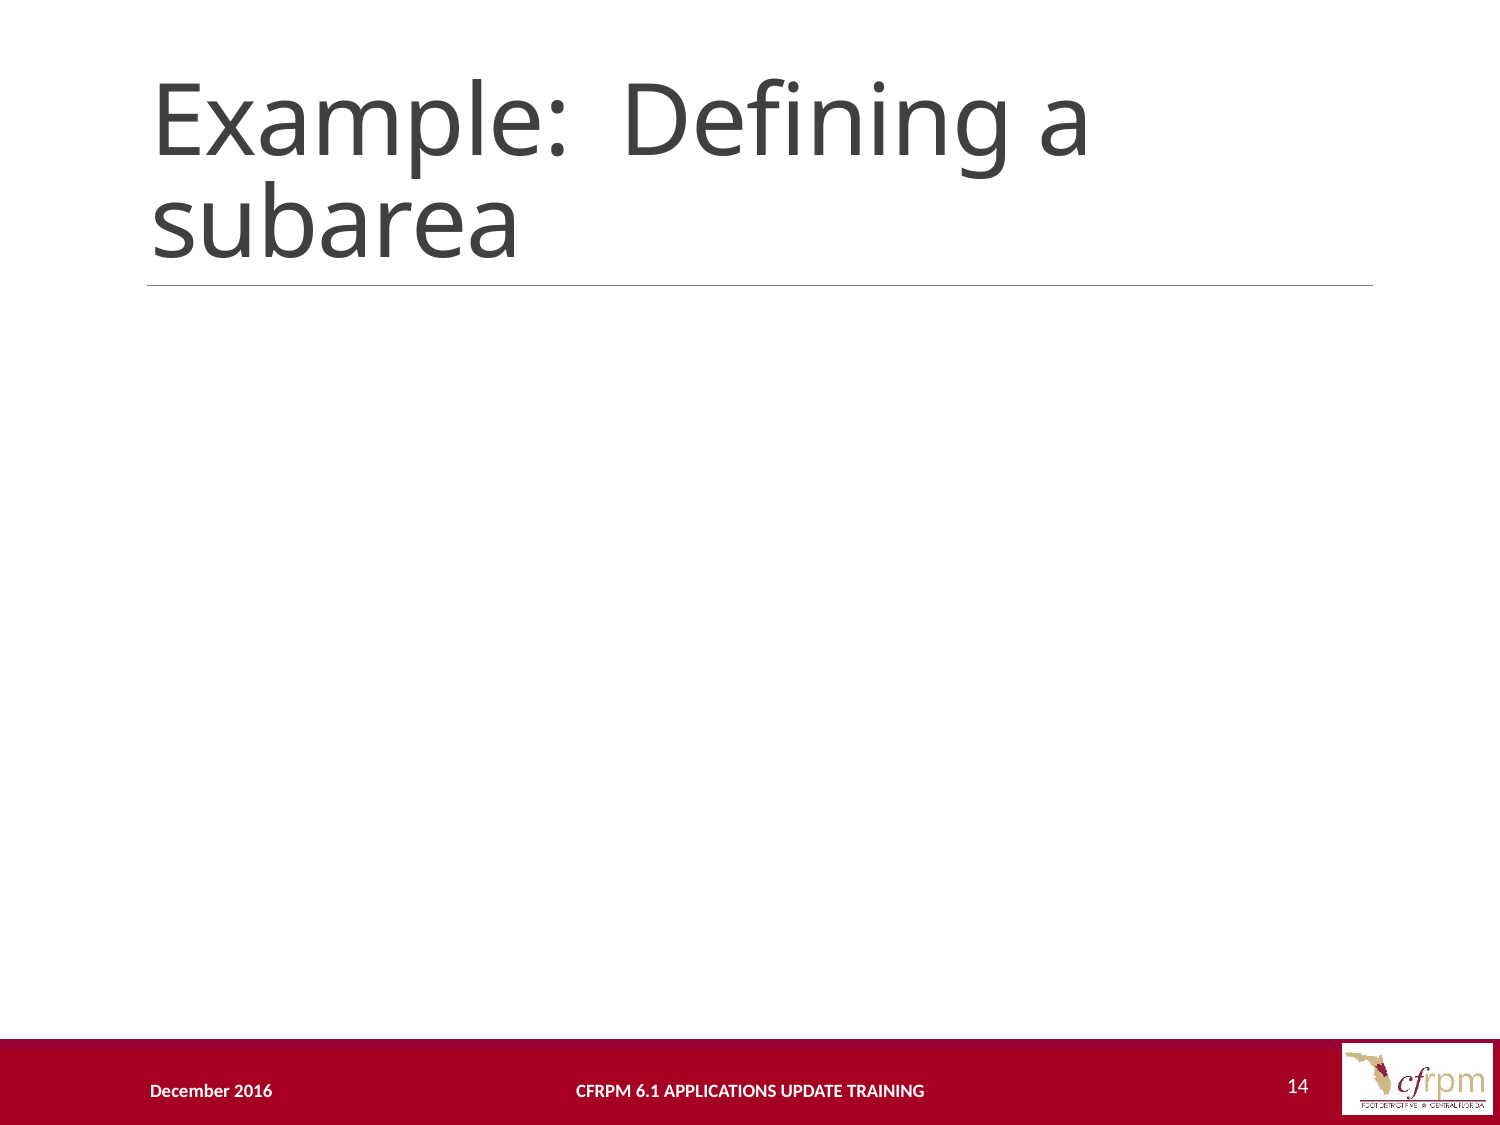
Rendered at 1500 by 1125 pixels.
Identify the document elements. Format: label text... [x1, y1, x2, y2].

footer CFRPM 6.1 Applications Update Training [453, 1059, 1047, 1120]
picture [1342, 1043, 1493, 1115]
title Example: Defining a subarea [135, 47, 1373, 285]
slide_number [135, 1059, 440, 1120]
slide_number 14 [1162, 1055, 1324, 1115]
